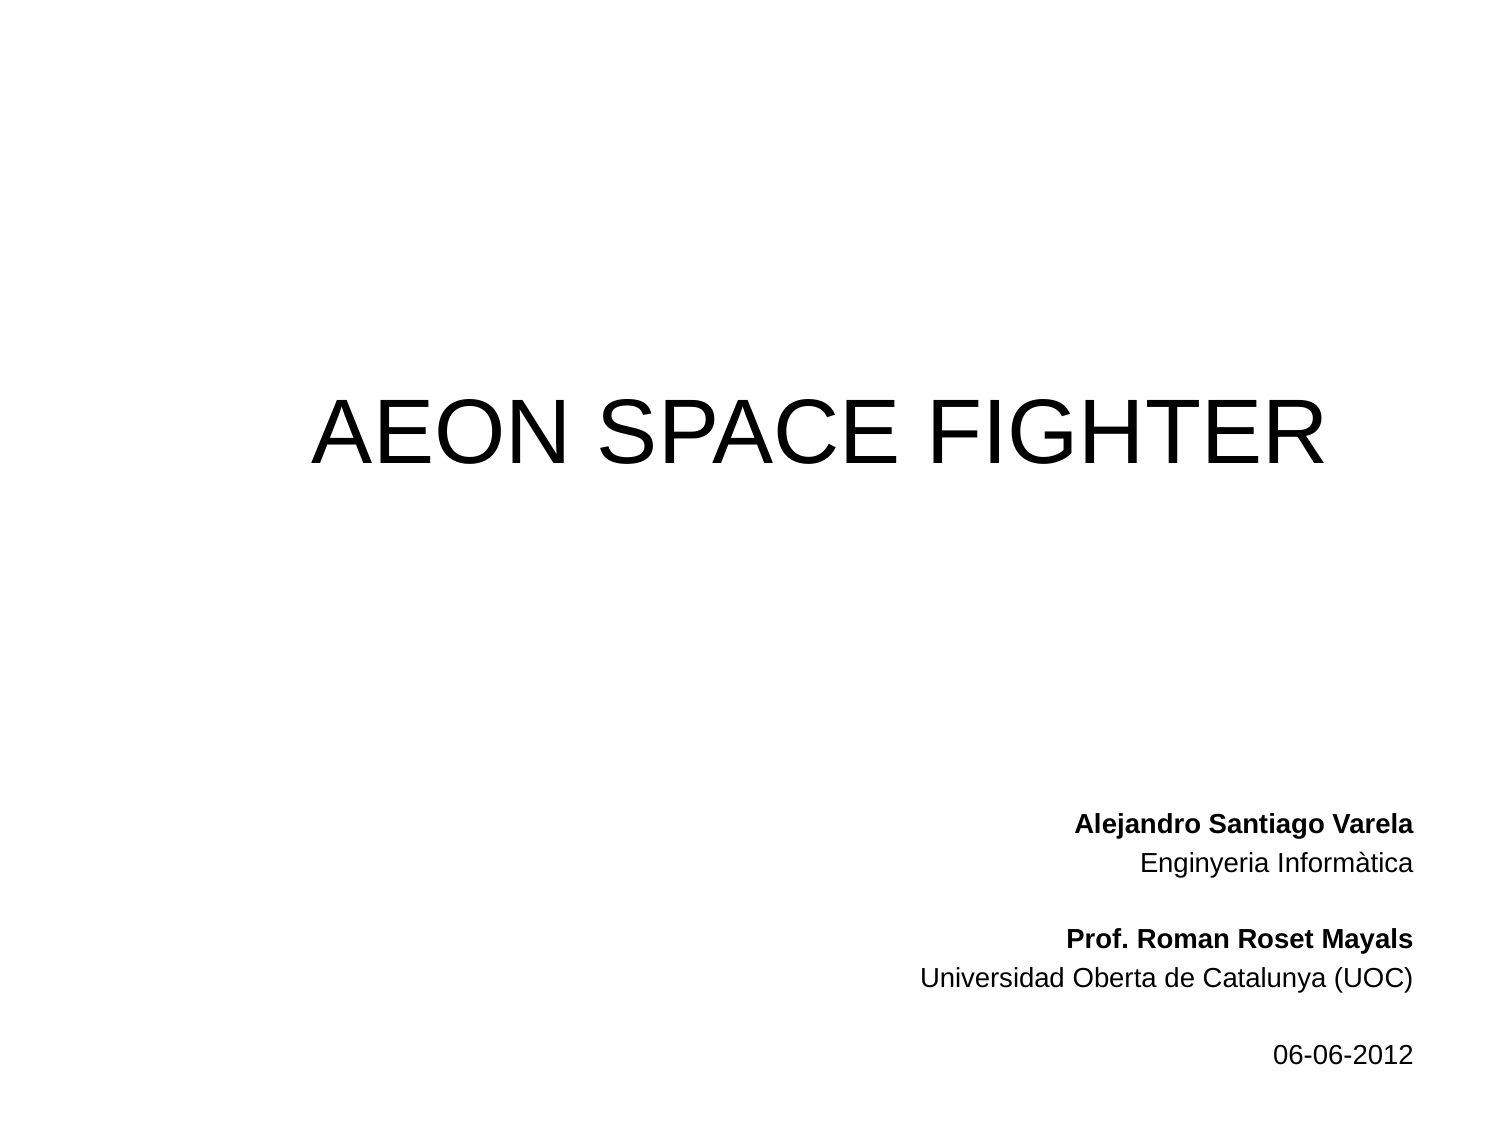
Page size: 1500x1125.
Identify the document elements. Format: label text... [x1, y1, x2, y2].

subtitle Alejandro Santiago Varela Enginyeria Informàtica Prof. Roman Roset Mayals Universidad Oberta de Catalunya (UOC) 06-06-2012 [844, 798, 1429, 1079]
title AEON SPACE FIGHTER [218, 255, 1424, 598]
